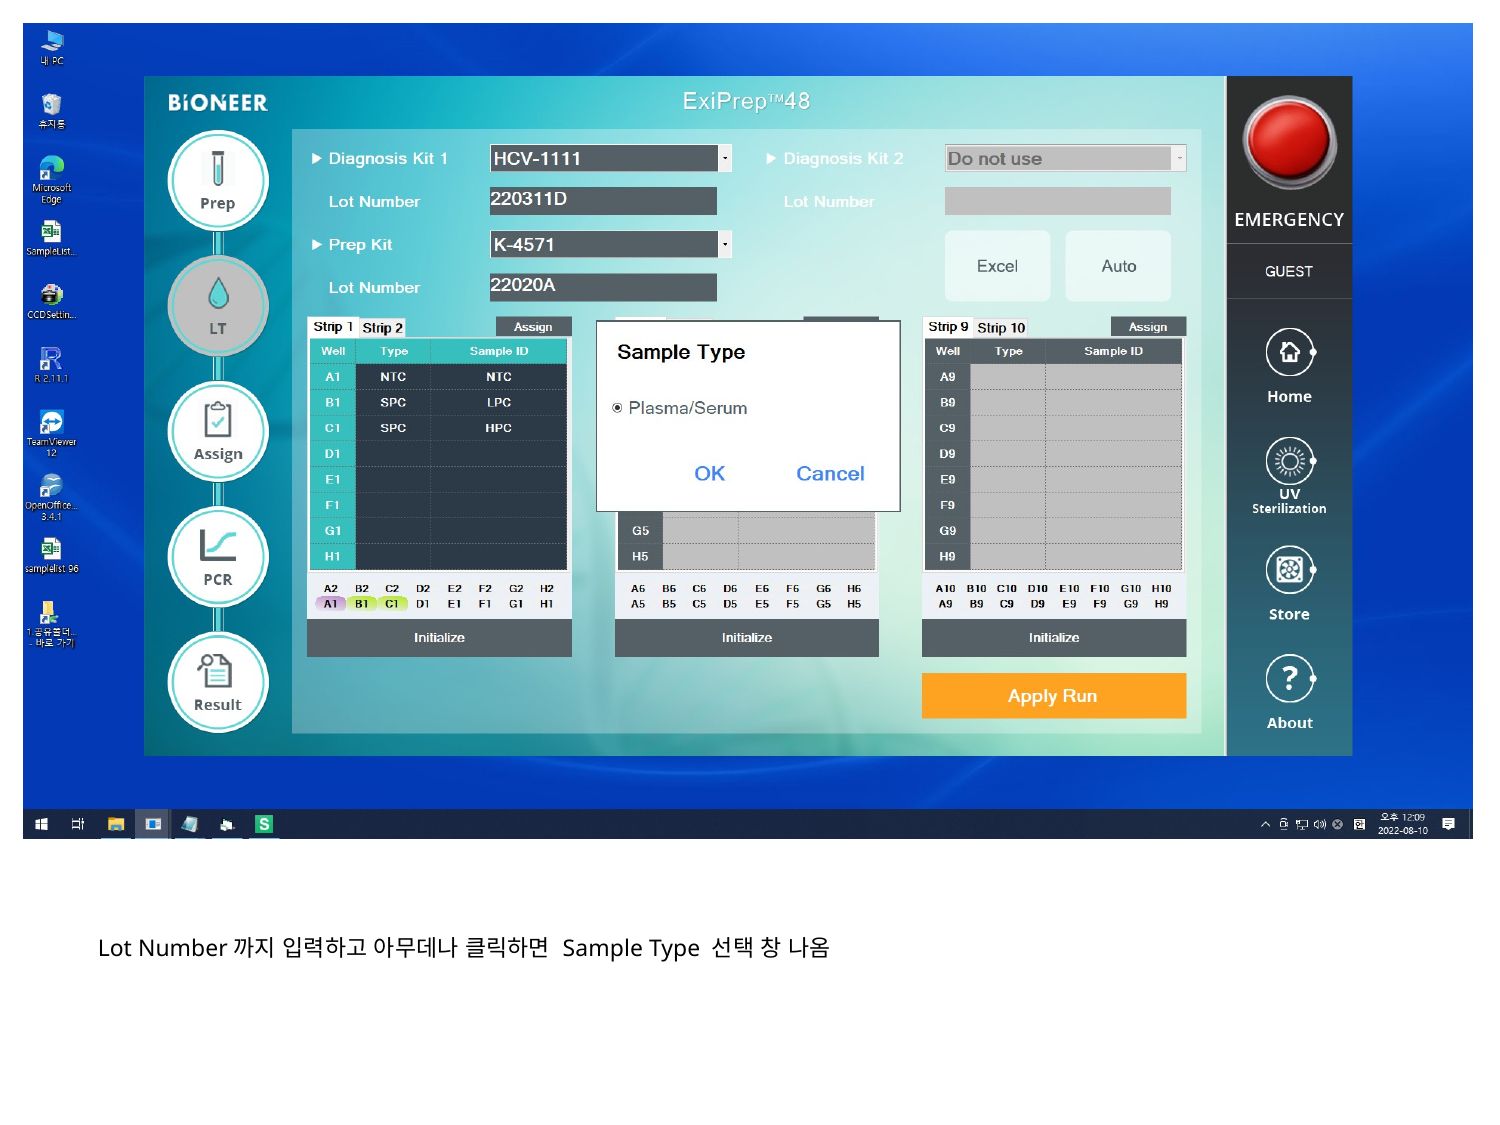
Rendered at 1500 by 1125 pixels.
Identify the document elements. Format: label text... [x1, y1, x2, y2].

picture [23, 23, 1473, 839]
text_box Lot Number까지 입력하고 아무데나 클릭하면 Sample Type 선택 창 나옴 [83, 925, 847, 968]
